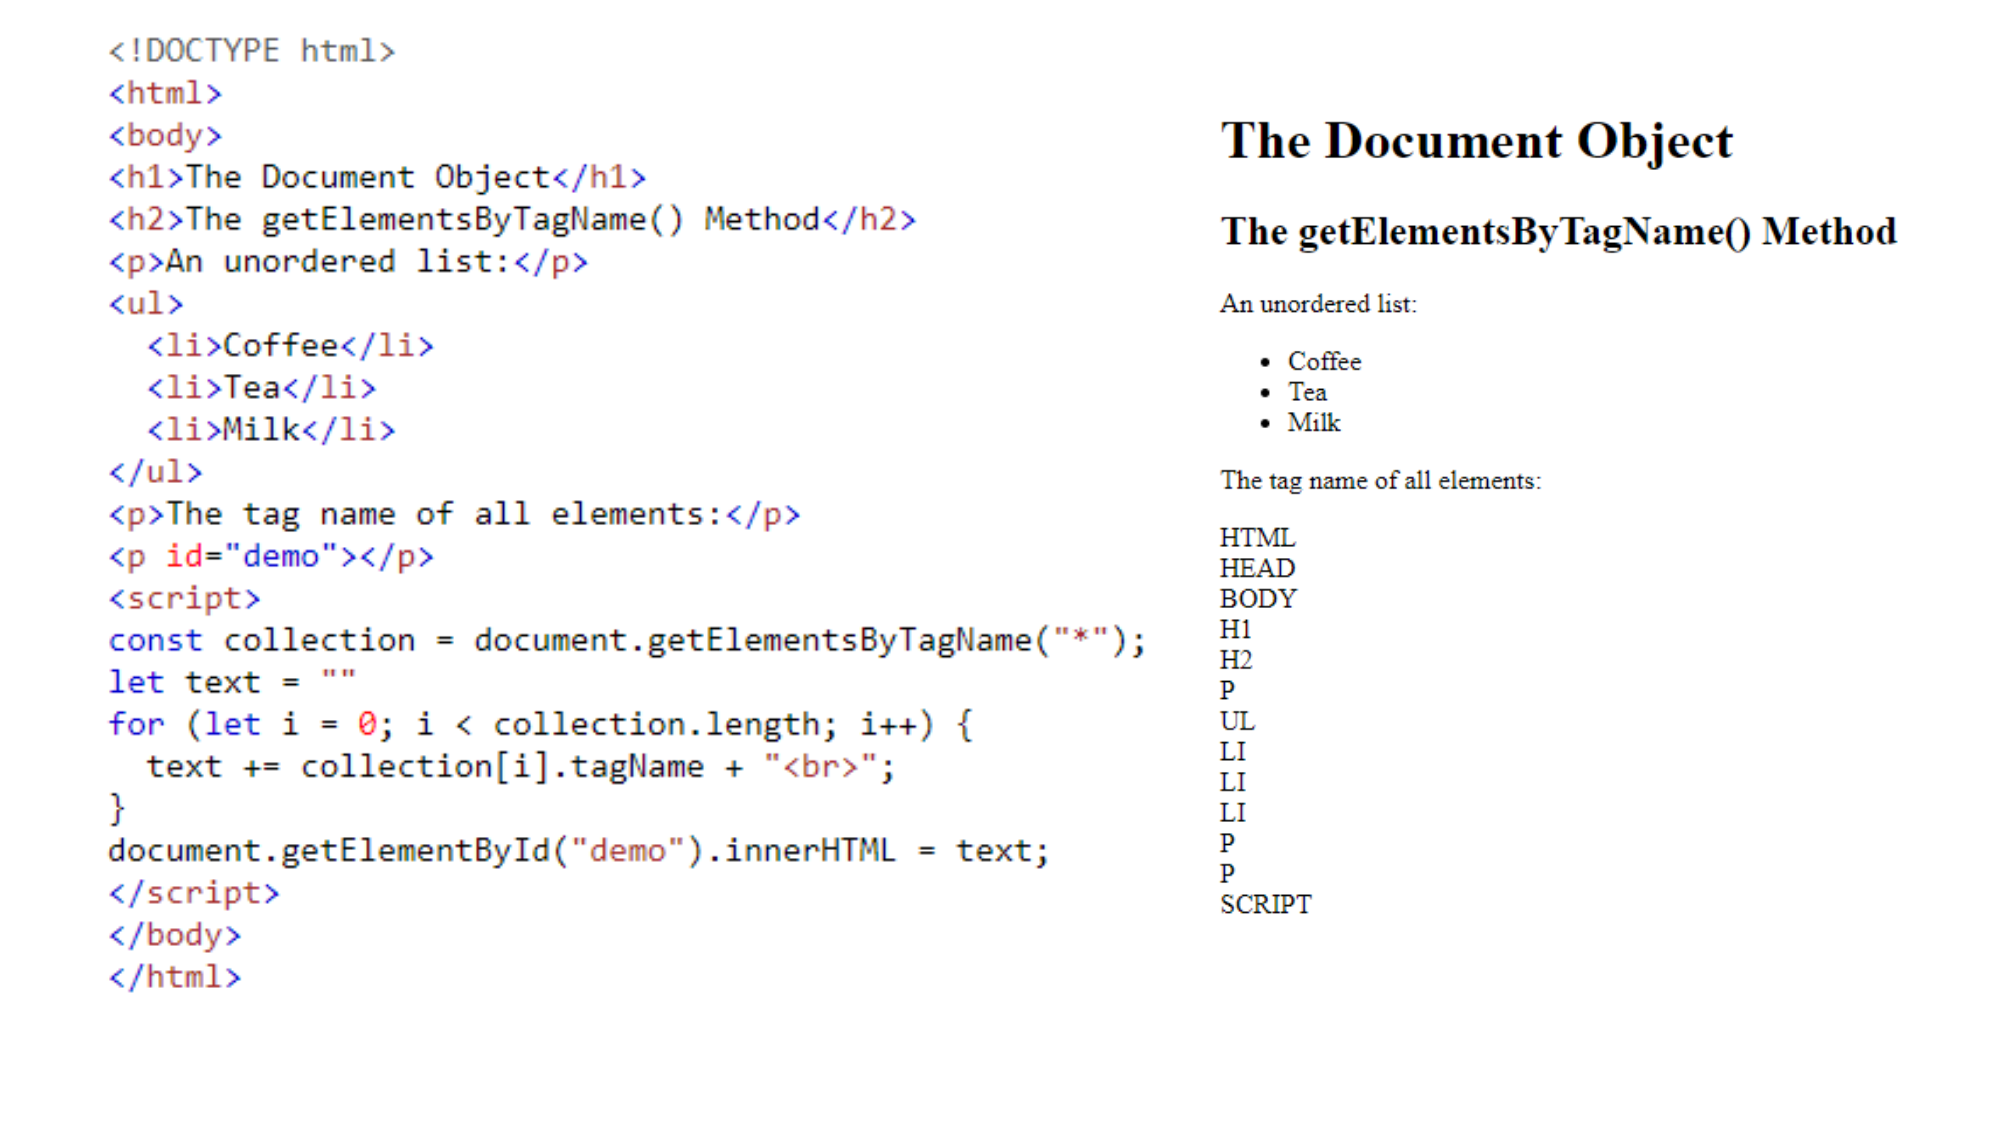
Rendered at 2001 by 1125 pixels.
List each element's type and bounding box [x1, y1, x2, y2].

picture [94, 27, 1155, 1002]
picture [1212, 119, 1908, 917]
